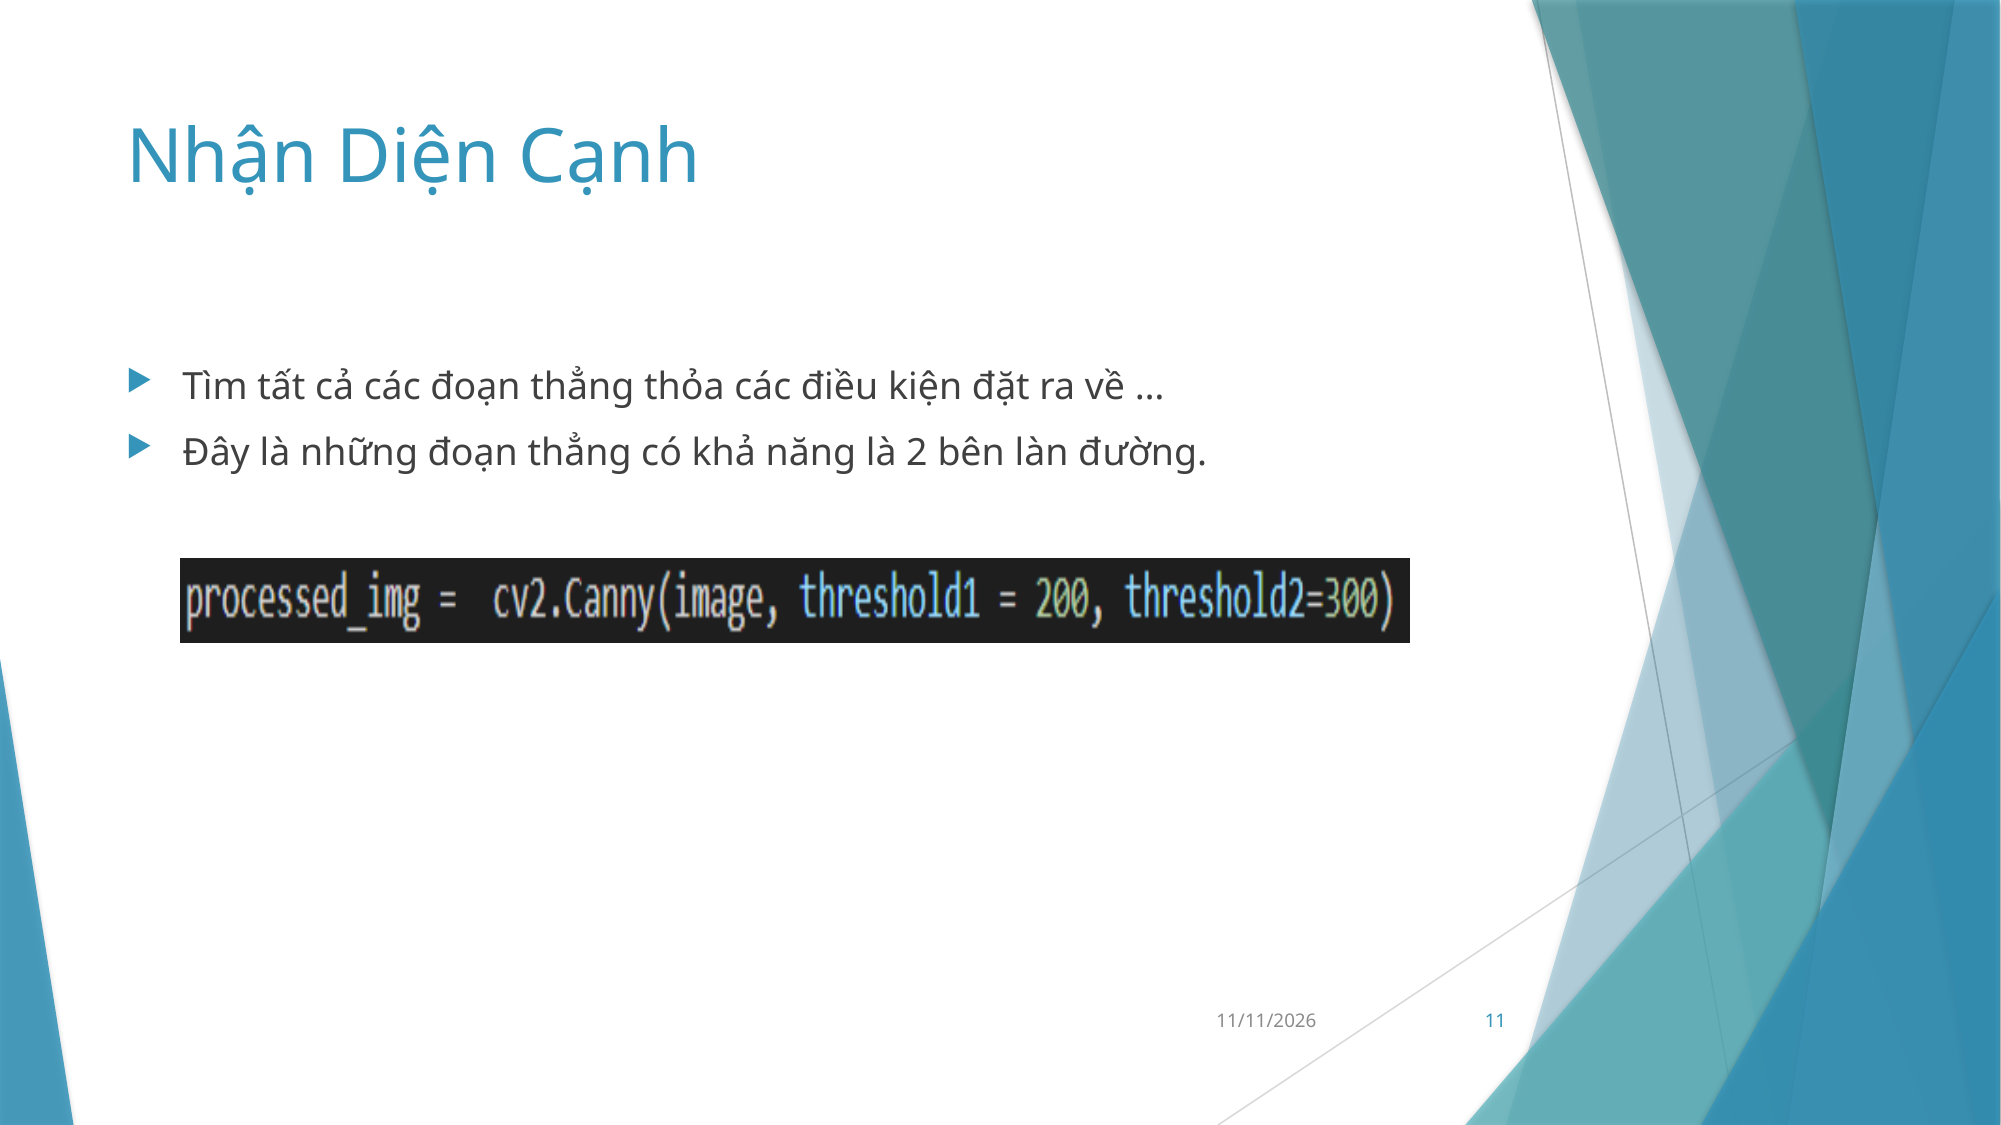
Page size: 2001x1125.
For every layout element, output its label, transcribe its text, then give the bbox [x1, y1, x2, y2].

slide_number 11 [1409, 991, 1522, 1051]
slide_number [1181, 991, 1332, 1051]
picture [180, 557, 1410, 644]
list Tìm tất cả các đoạn thẳng thỏa các điều kiện đặt ra về … Đây là những đoạn thẳng có khả năng là 2 bên làn đường. [111, 354, 1522, 992]
title Nhận Diện Cạnh [111, 99, 1522, 317]
